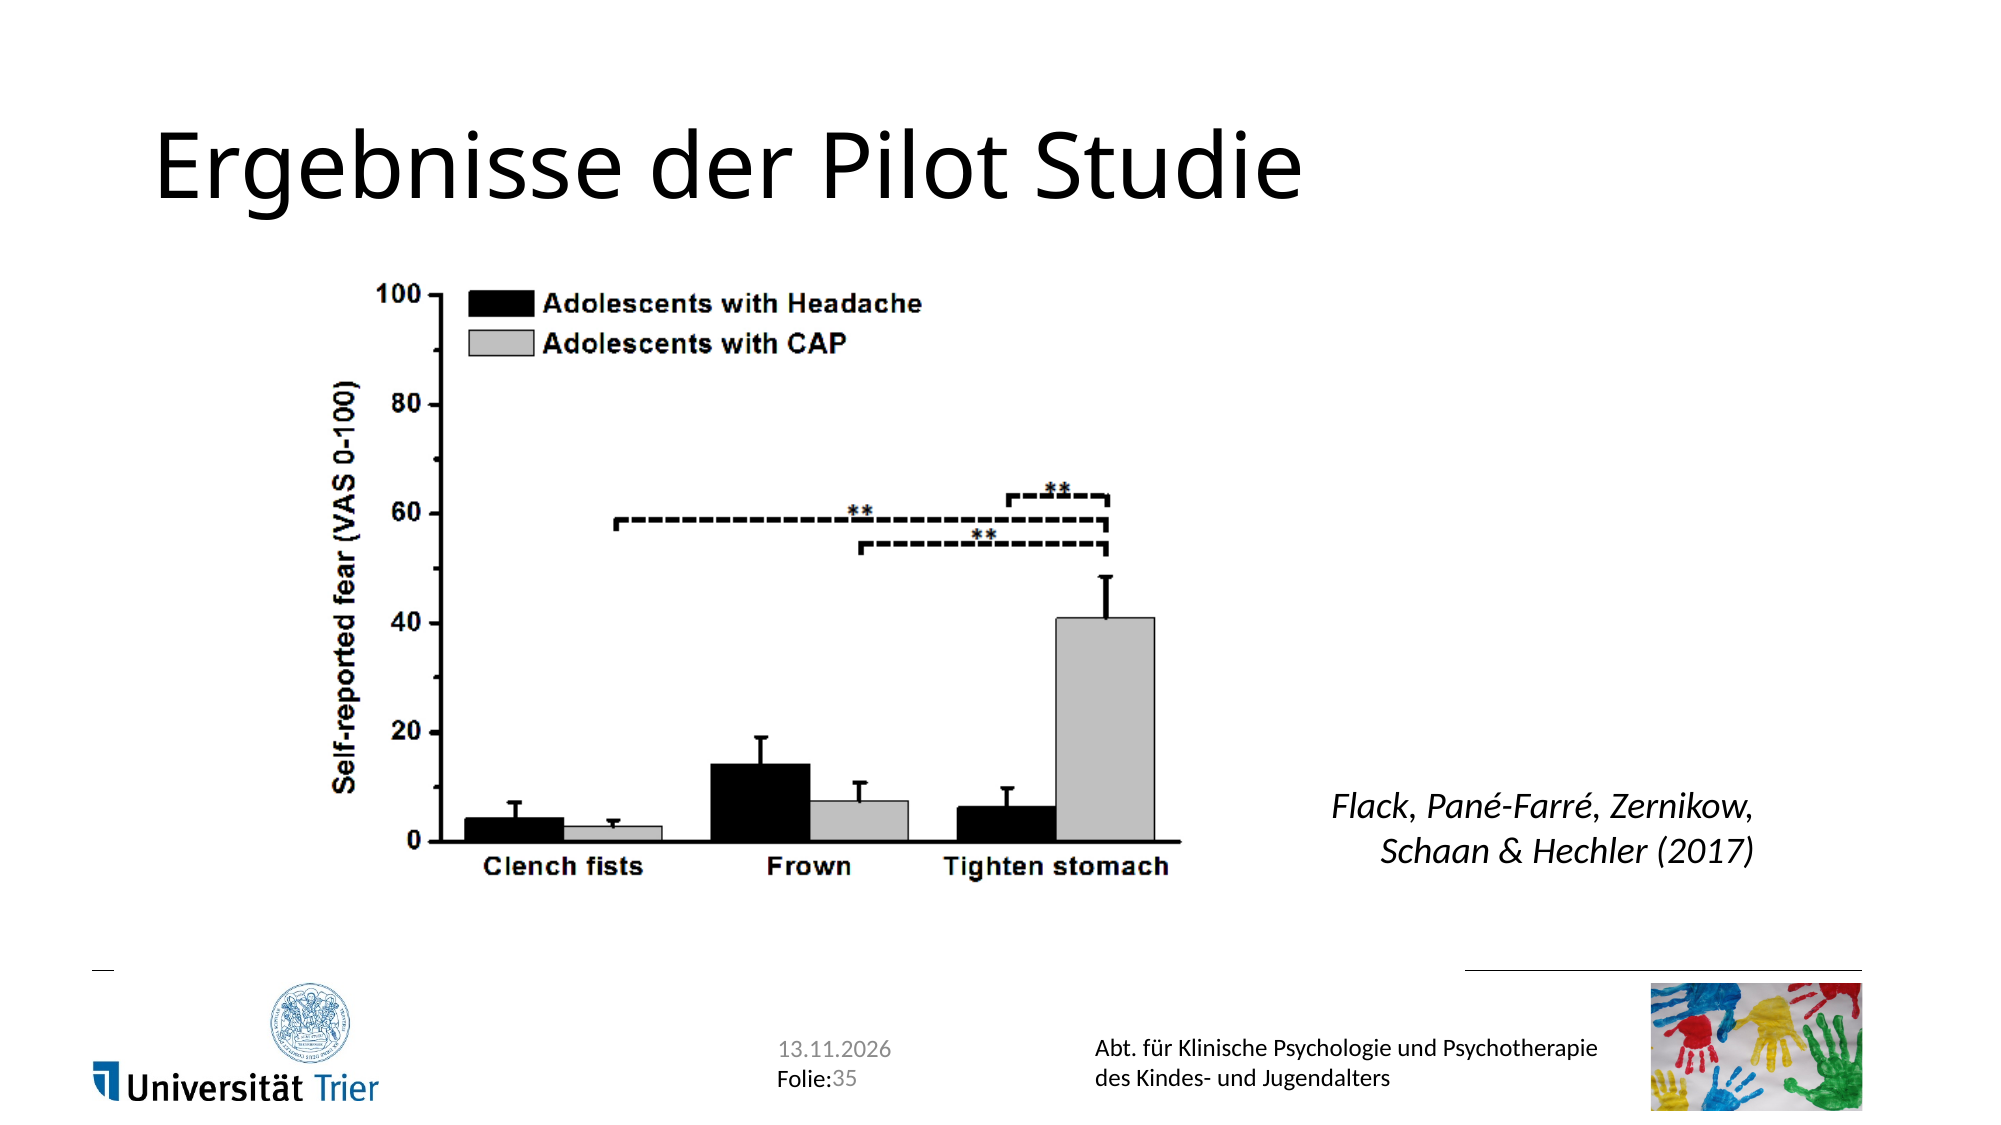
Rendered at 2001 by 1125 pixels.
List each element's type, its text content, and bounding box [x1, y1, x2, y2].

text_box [114, 210, 1465, 971]
picture [92, 982, 379, 1101]
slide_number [762, 1017, 939, 1078]
title Ergebnisse der Pilot Studie [137, 59, 1863, 278]
slide_number 35 [817, 1046, 911, 1107]
text_box Flack, Pané-Farré, Zernikow, Schaan & Hechler (2017) [1465, 780, 1755, 944]
picture [1650, 983, 1863, 1111]
